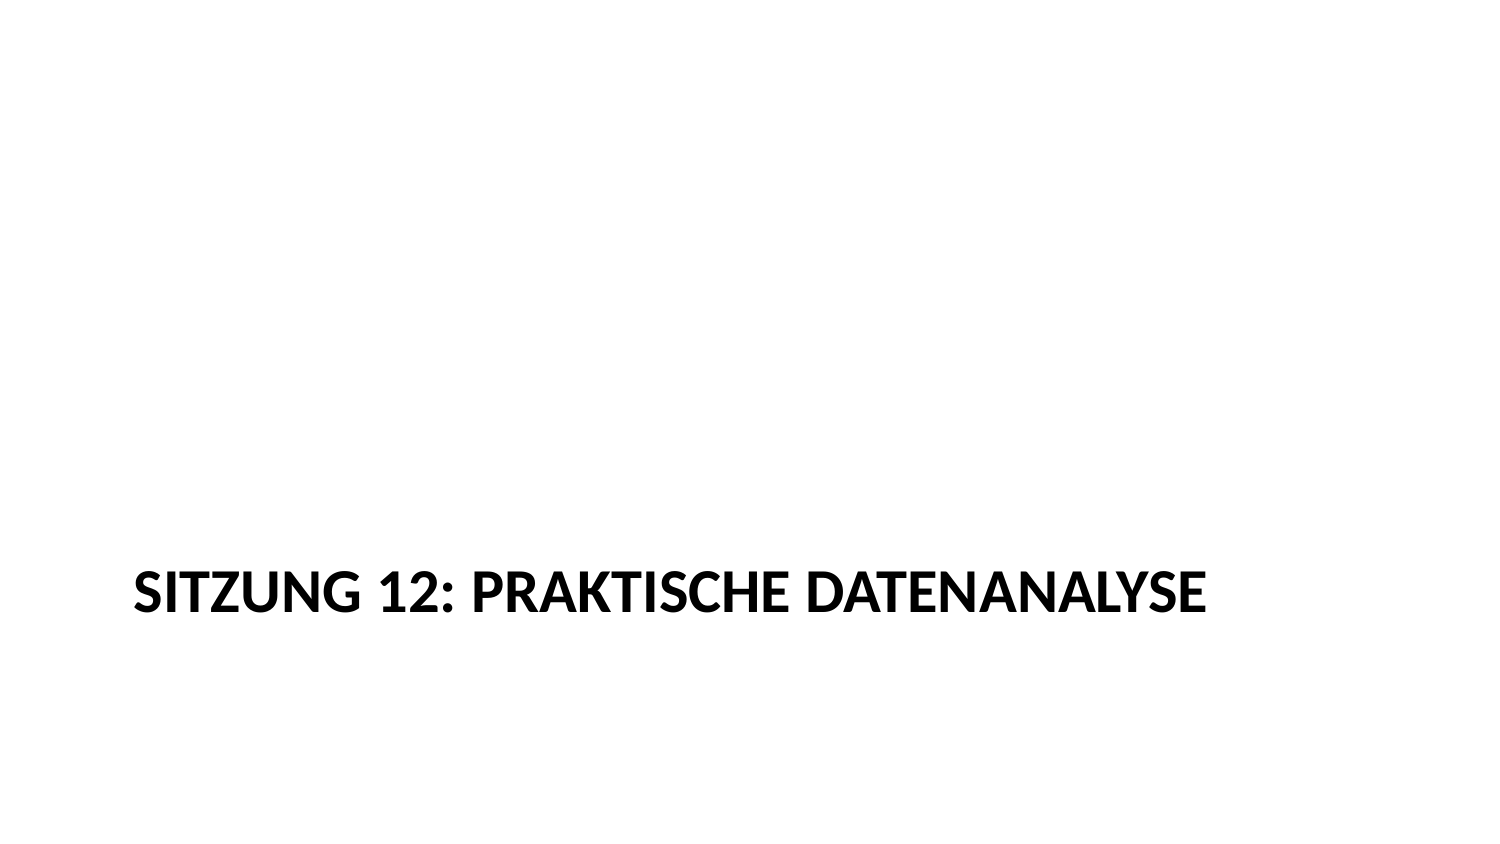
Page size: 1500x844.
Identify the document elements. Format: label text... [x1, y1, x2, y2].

title Sitzung 12: Praktische Datenanalyse [118, 542, 1394, 710]
